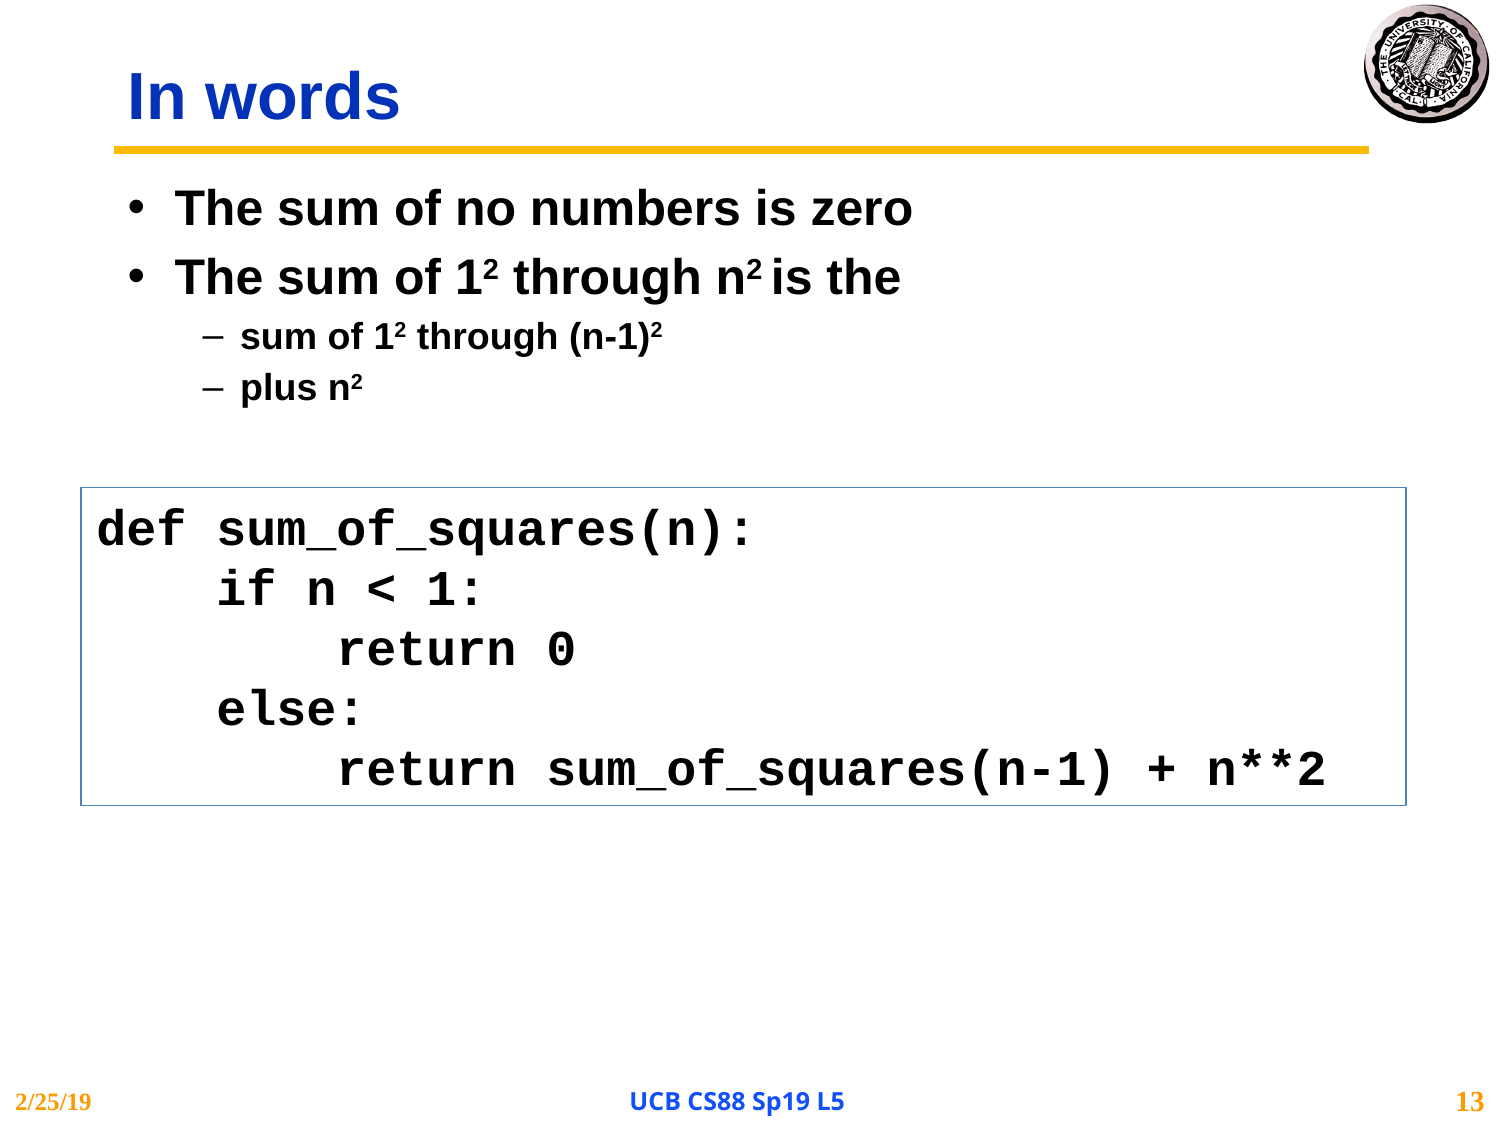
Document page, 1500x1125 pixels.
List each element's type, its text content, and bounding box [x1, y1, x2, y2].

slide_number 13 [1412, 1074, 1500, 1125]
title In words [112, 37, 1375, 159]
list The sum of no numbers is zero The sum of 12 through n2 is the sum of 12 through (n-1)2 plus n2 [112, 174, 1363, 428]
picture [1350, 0, 1500, 127]
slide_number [0, 1074, 250, 1125]
text_box def sum_of_squares(n): if n < 1: return 0 else: return sum_of_squares(n-1) + n**2 [81, 487, 1407, 806]
footer UCB CS88 Sp19 L5 [500, 1074, 975, 1125]
